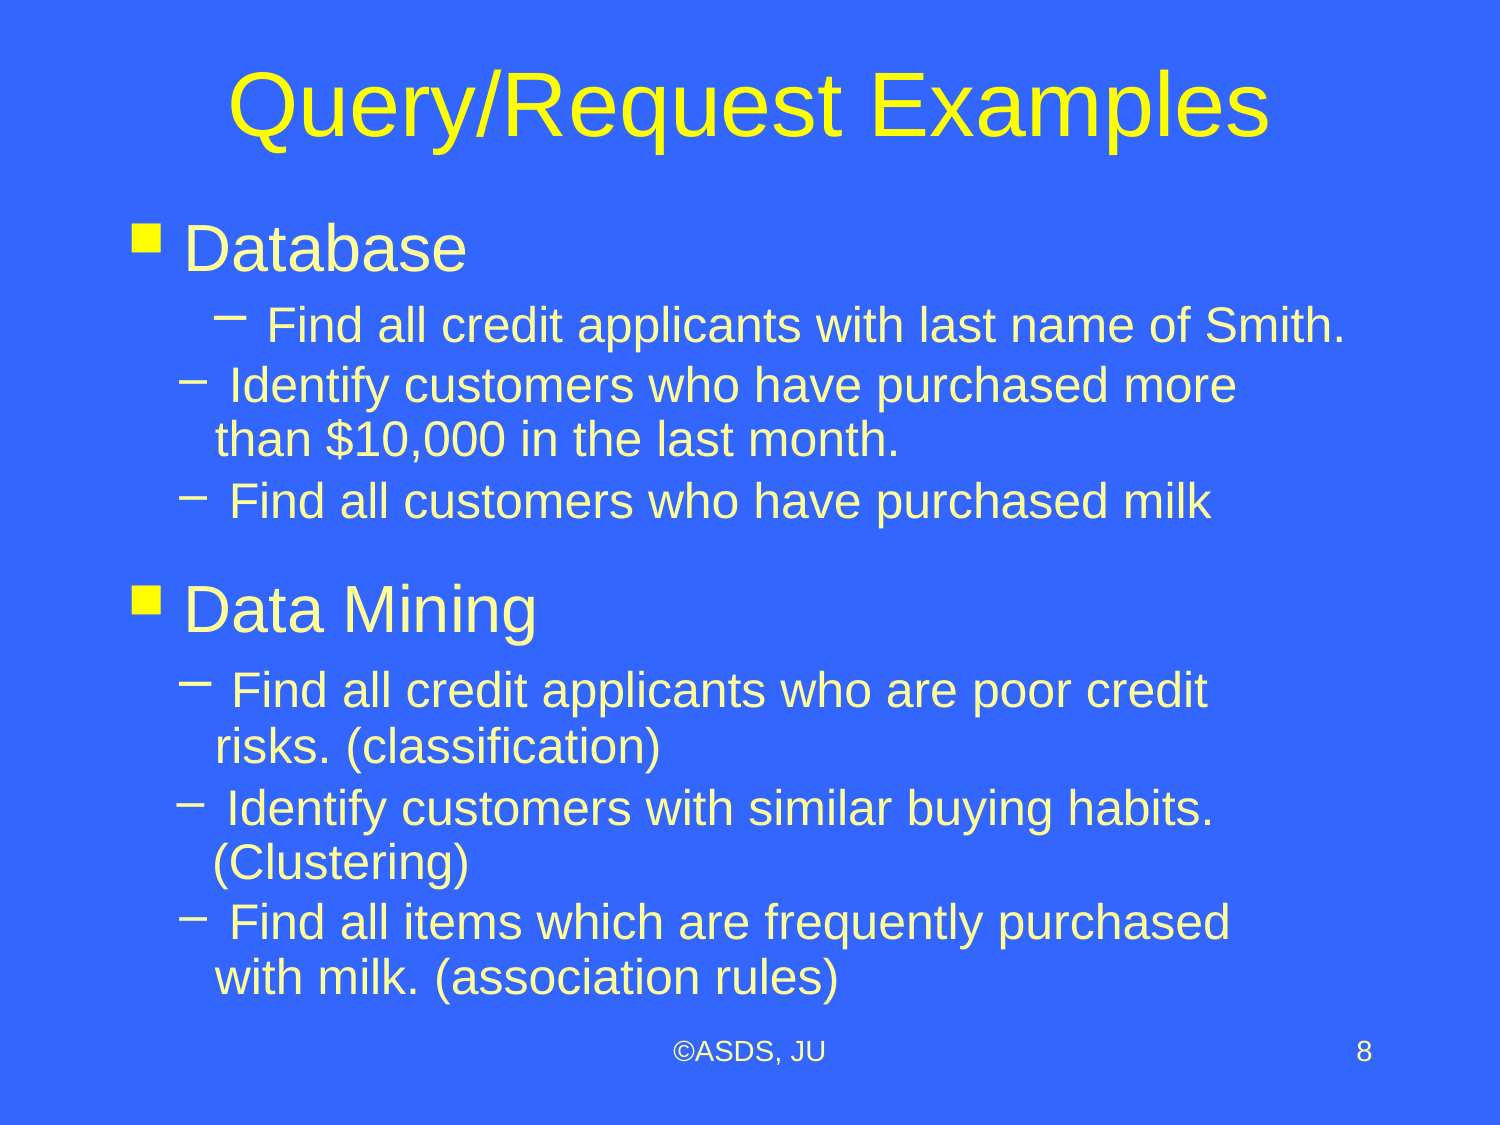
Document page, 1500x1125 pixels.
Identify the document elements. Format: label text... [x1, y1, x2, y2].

text_box Identify customers with similar buying habits. (Clustering) [0, 774, 1338, 898]
slide_number 8 [1074, 1024, 1388, 1101]
text_box Find all customers who have purchased milk [0, 468, 1363, 538]
text_box Identify customers who have purchased more than $10,000 in the last month. [124, 352, 1313, 475]
list Database Data Mining [111, 196, 1388, 468]
title Query/Request Examples [112, 0, 1388, 196]
text_box Find all credit applicants who are poor credit risks. (classification) [125, 649, 1275, 774]
text_box Find all credit applicants with last name of Smith. [199, 284, 1463, 362]
footer ©ASDS, JU [511, 1024, 988, 1101]
list Database Data Mining [111, 362, 1388, 929]
text_box Find all items which are frequently purchased with milk. (association rules) [0, 898, 1338, 1013]
